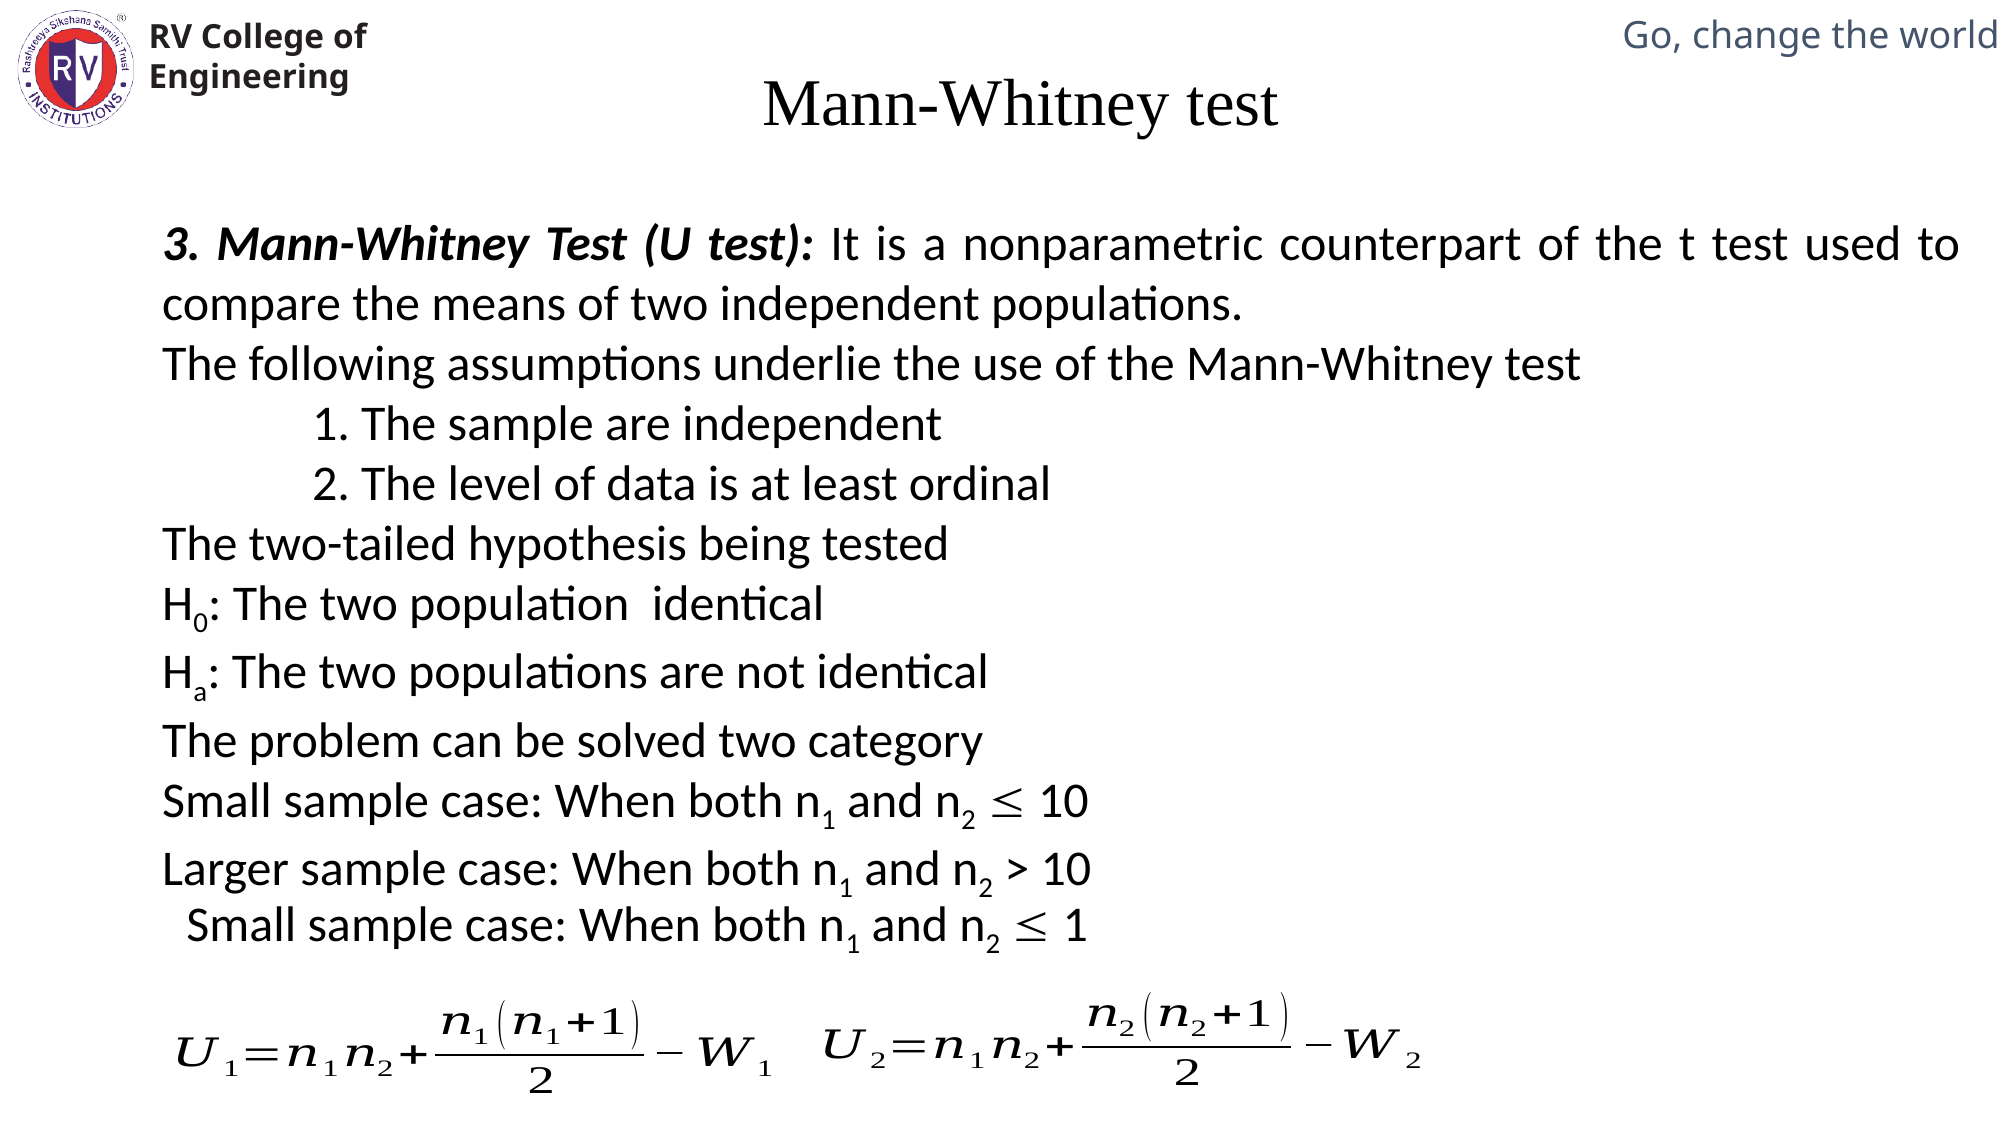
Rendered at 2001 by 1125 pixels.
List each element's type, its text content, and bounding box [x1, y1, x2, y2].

text_box Small sample case: When both n1 and n2  1 [171, 883, 2000, 967]
text_box Mann-Whitney test [263, 51, 1795, 146]
text_box 3. Mann-Whitney Test (U test): It is a nonparametric counterpart of the t test used to compare the means of two independent populations. The following assumptions underlie the use of the Mann-Whitney test 1. The sample are independent 2. The level of data is at least ordinal The two-tailed hypothesis being tested H0: The two population identical Ha: The two populations are not identical The problem can be solved two category Small sample case: When both n1 and n2  10 Larger sample case: When both n1 and n2 > 10 [147, 203, 1976, 971]
picture [17, 10, 134, 128]
